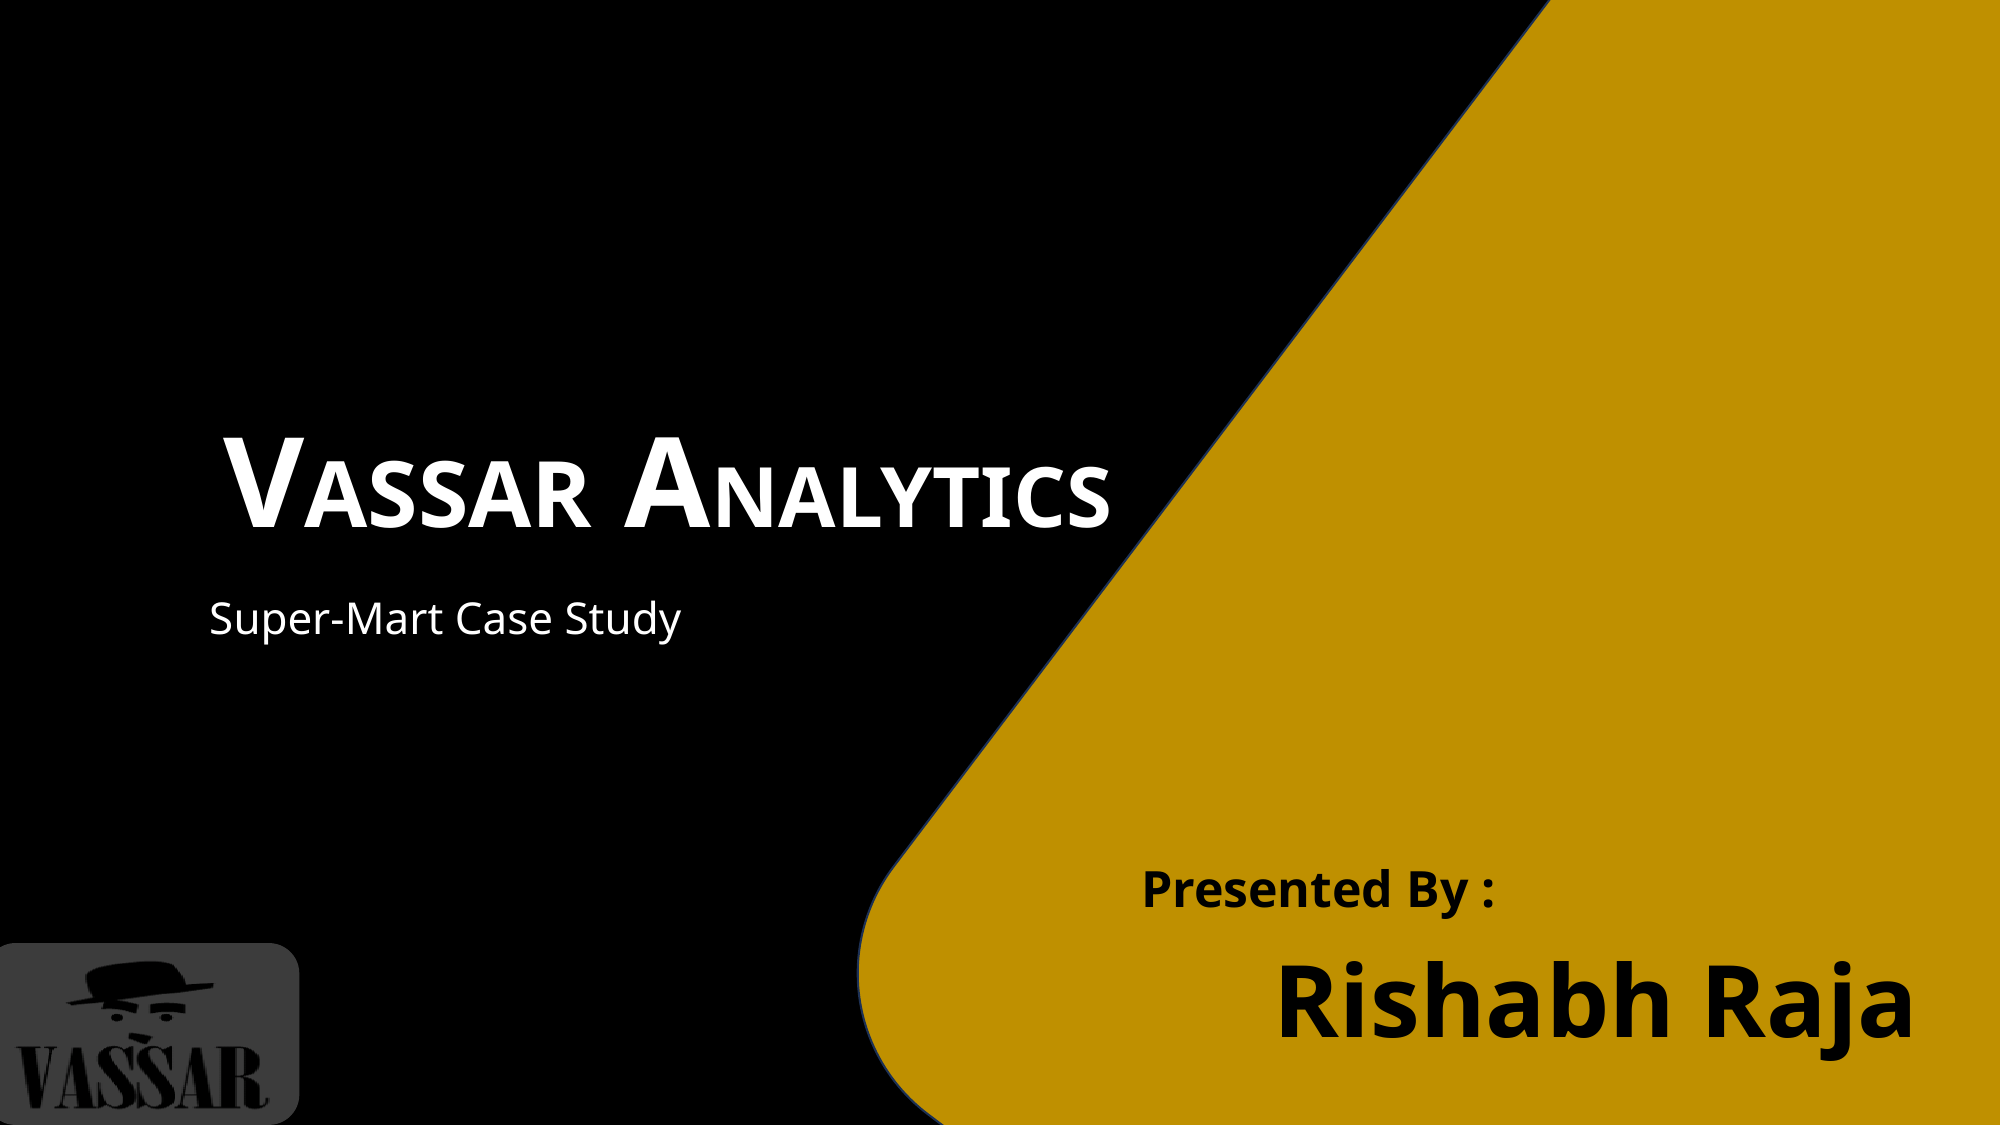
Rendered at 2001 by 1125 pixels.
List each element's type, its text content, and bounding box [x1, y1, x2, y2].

text_box [856, 0, 2000, 1125]
text_box VASSAR ANALYTICS [153, 359, 1183, 563]
subtitle Super-Mart Case Study [180, 588, 711, 662]
text_box [0, 942, 301, 1125]
text_box Presented By : [1095, 856, 1542, 930]
text_box [999, 682, 1531, 755]
text_box Rishabh Raja [1258, 943, 1950, 1095]
